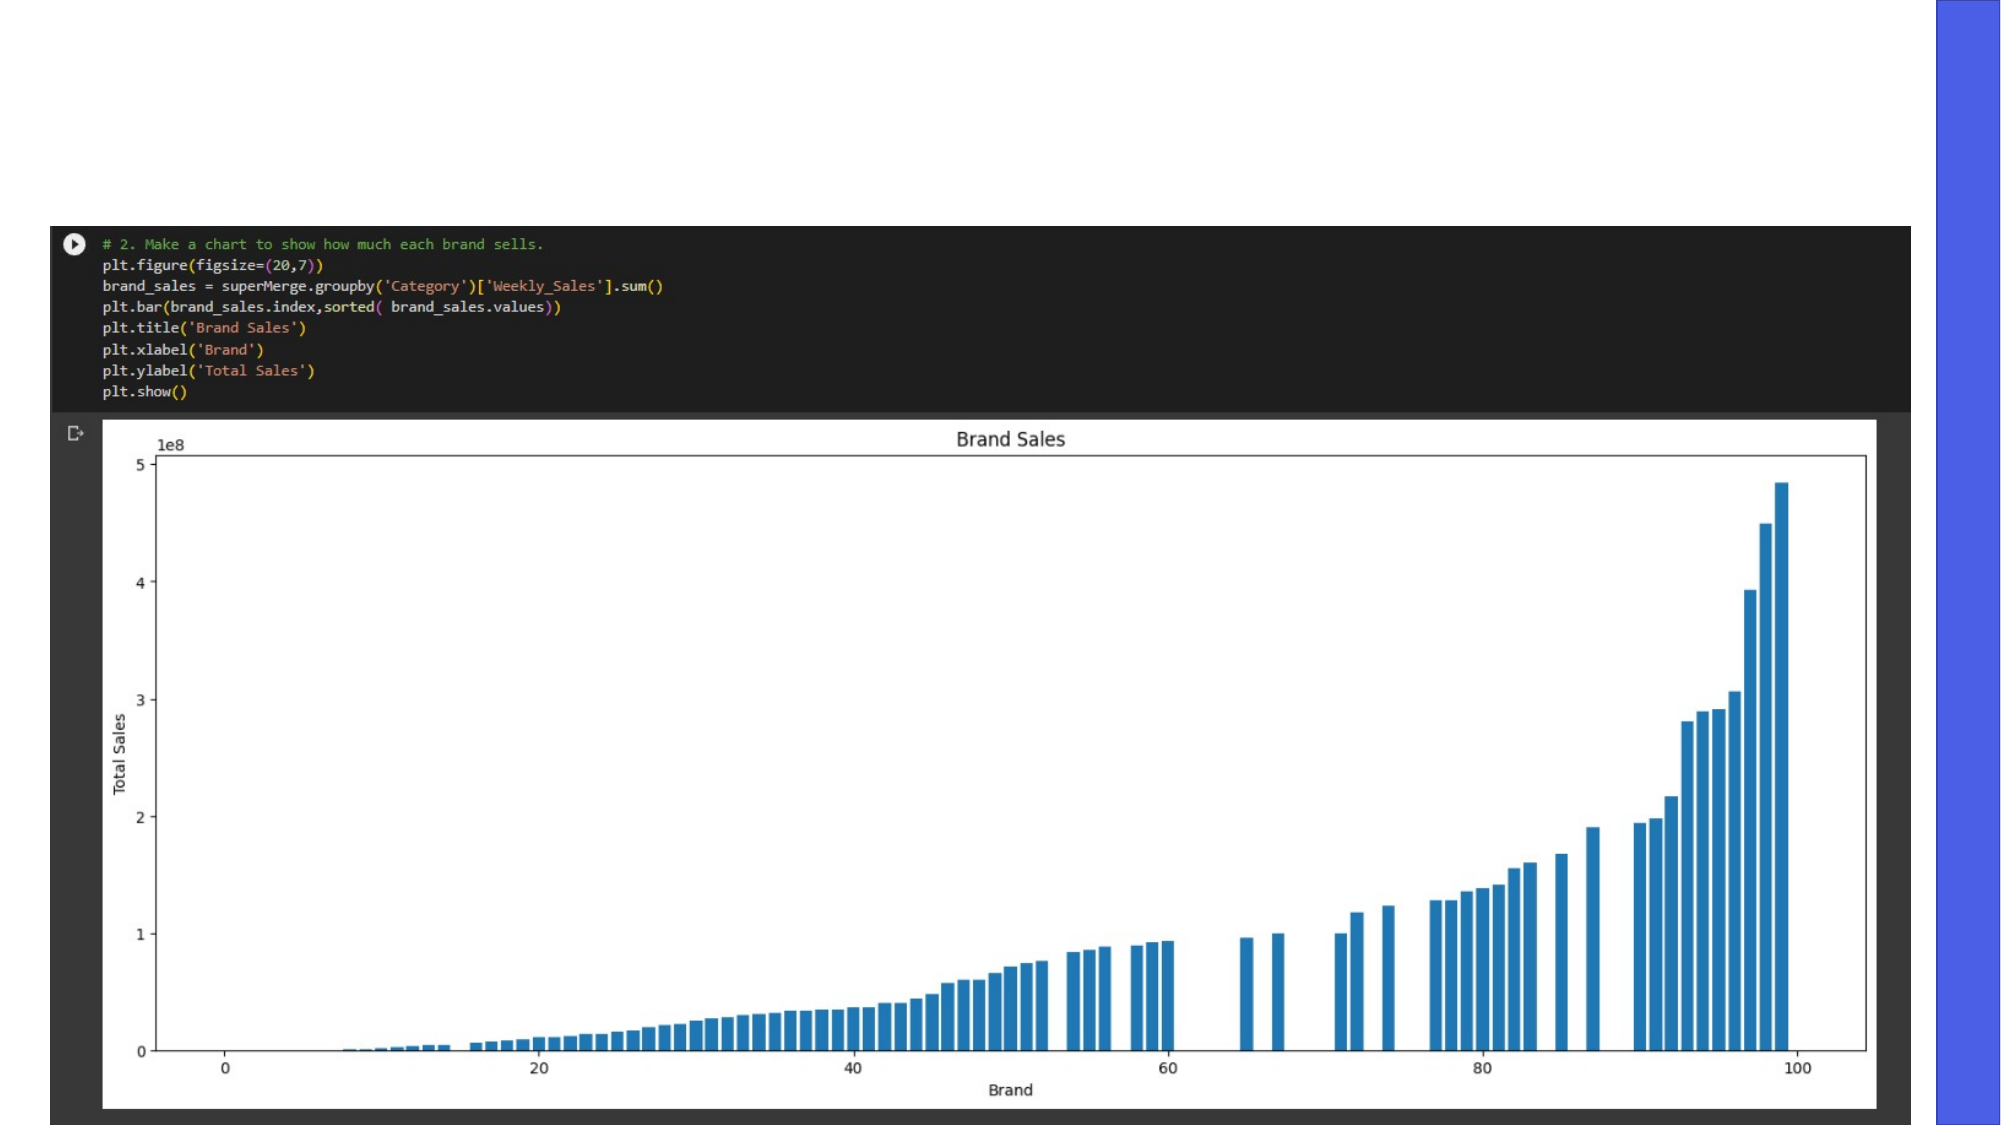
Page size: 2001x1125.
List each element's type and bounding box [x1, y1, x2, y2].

picture [50, 226, 1911, 1125]
